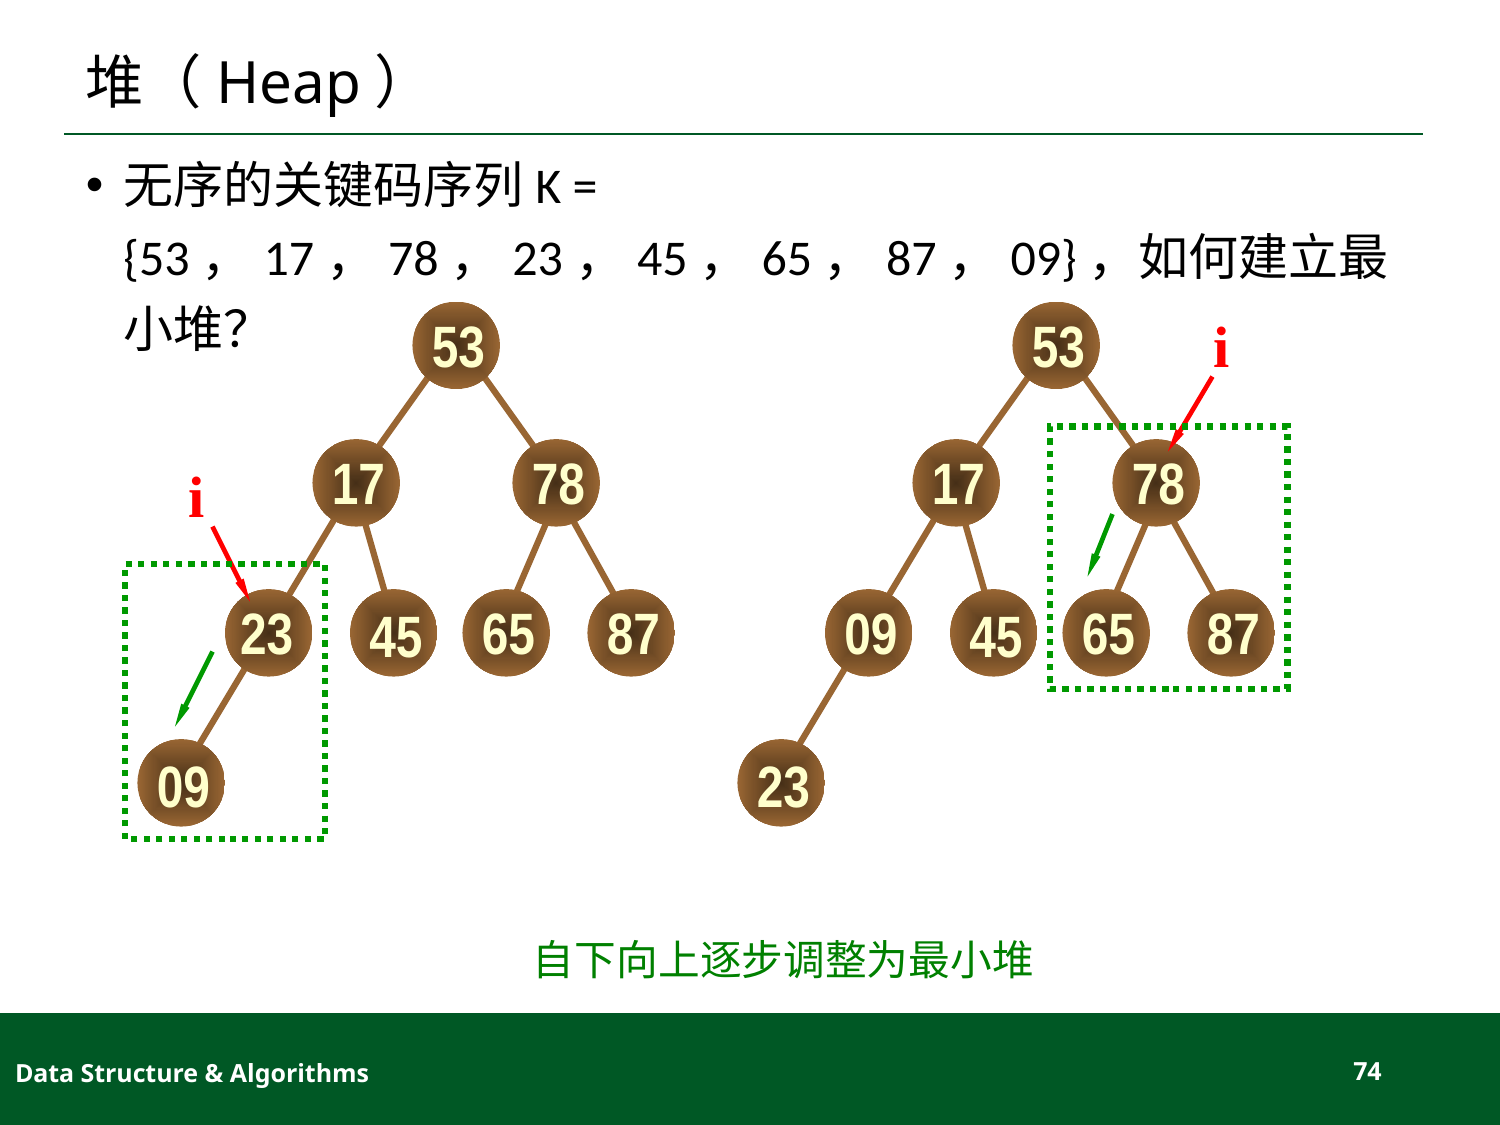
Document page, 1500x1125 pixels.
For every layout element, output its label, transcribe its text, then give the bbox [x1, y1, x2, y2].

text_box [912, 465, 916, 501]
text_box [824, 614, 829, 652]
text_box [312, 465, 316, 501]
footer Data Structure & Algorithms [0, 1042, 507, 1103]
text_box [587, 615, 591, 651]
text_box 78 [516, 439, 600, 524]
text_box 23 [741, 741, 825, 827]
text_box 53 [1016, 301, 1100, 387]
text_box [1049, 426, 1288, 690]
text_box [949, 614, 954, 652]
text_box [512, 465, 516, 501]
text_box 45 [354, 591, 438, 677]
text_box 09 [829, 589, 913, 674]
text_box 65 [466, 589, 550, 674]
text_box [1087, 514, 1113, 577]
text_box [174, 651, 213, 727]
text_box 自下向上逐步调整为最小堆 [273, 925, 1293, 991]
list 无序的关键码序列K = {53，17，78，23，45，65，87，09}，如何建立最小堆？ [70, 134, 1430, 991]
text_box [1012, 328, 1016, 363]
text_box 87 [591, 589, 675, 674]
text_box [412, 328, 416, 363]
text_box 45 [954, 591, 1038, 677]
text_box [349, 614, 354, 652]
text_box 17 [916, 439, 1000, 524]
text_box i [1199, 301, 1246, 387]
text_box [462, 615, 466, 651]
slide_number 74 [1059, 1042, 1397, 1103]
text_box 17 [316, 439, 400, 524]
text_box i [174, 451, 221, 537]
title 堆（Heap） [70, 34, 1430, 134]
text_box 53 [416, 301, 500, 387]
text_box [737, 765, 741, 801]
text_box [125, 564, 325, 840]
